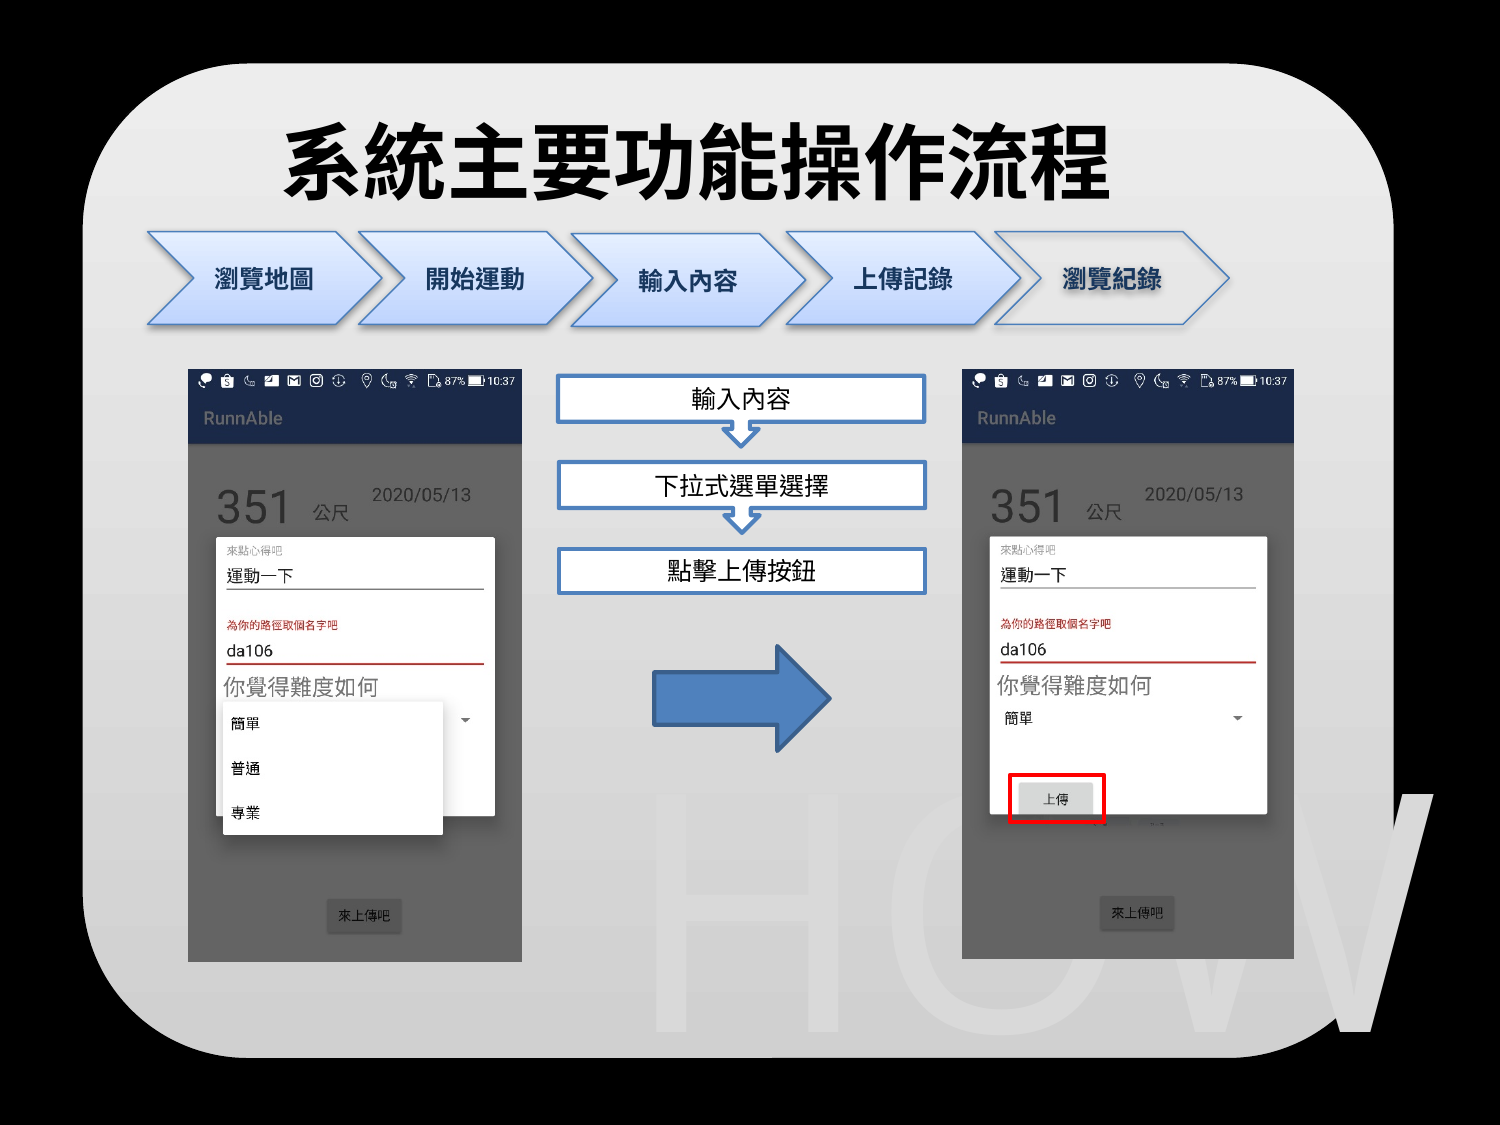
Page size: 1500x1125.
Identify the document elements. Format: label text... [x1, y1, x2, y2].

text_box 點擊上傳按鈕 [557, 547, 927, 595]
text_box [652, 644, 832, 753]
text_box 上傳記錄 [785, 230, 1022, 326]
title 系統主要功能操作流程 [265, 62, 1211, 259]
picture [961, 369, 1294, 960]
text_box [81, 61, 1396, 1060]
text_box 輸入內容 [570, 232, 807, 328]
text_box 開始運動 [357, 230, 594, 326]
text_box 瀏覽紀錄 [994, 230, 1230, 326]
text_box HOW [609, 691, 1500, 1106]
text_box 輸入內容 [555, 373, 927, 449]
text_box 瀏覽地圖 [146, 230, 383, 326]
text_box 下拉式選單選擇 [556, 459, 928, 536]
picture [188, 369, 522, 963]
